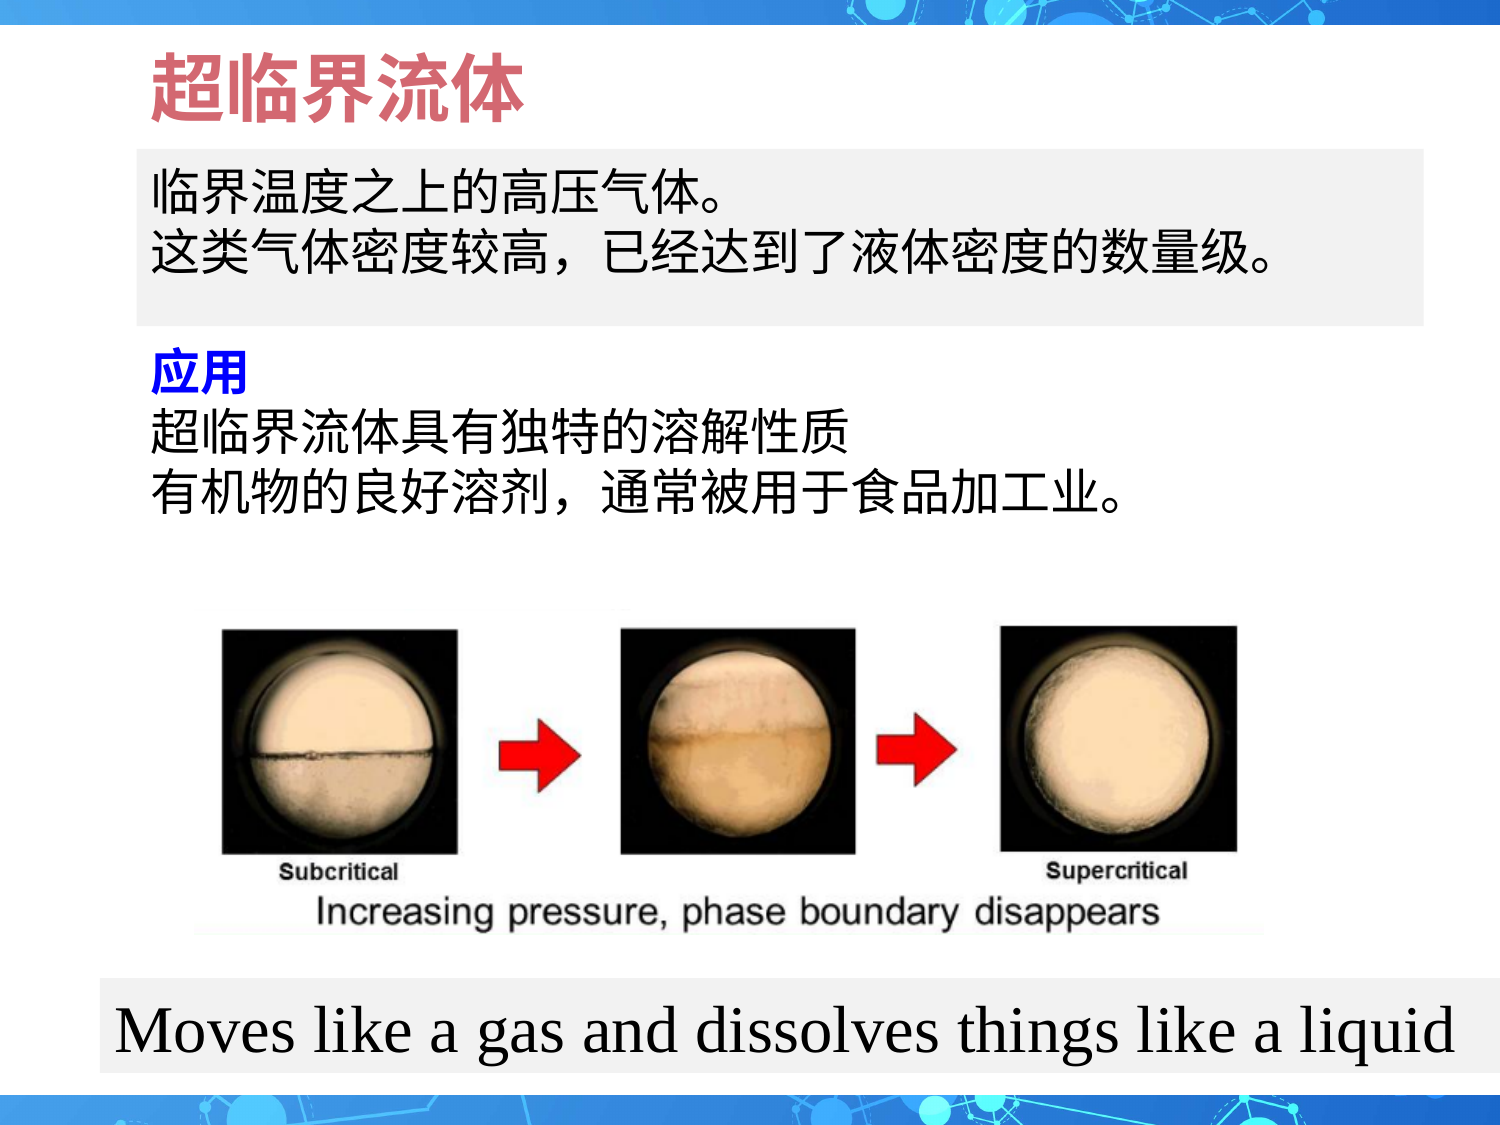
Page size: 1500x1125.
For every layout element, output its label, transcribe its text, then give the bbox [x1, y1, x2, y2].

title 超临界流体 [135, 36, 1397, 149]
text_box [136, 148, 1424, 327]
text_box 临界温度之上的高压气体。 这类气体密度较高，已经达到了液体密度的数量级。 应用 超临界流体具有独特的溶解性质 有机物的良好溶剂，通常被用于食品加工业。 [135, 153, 1409, 529]
picture [194, 609, 1264, 935]
picture [0, 1095, 1500, 1125]
picture [0, 0, 1500, 25]
text_box Moves like a gas and dissolves things like a liquid [99, 978, 1500, 1073]
